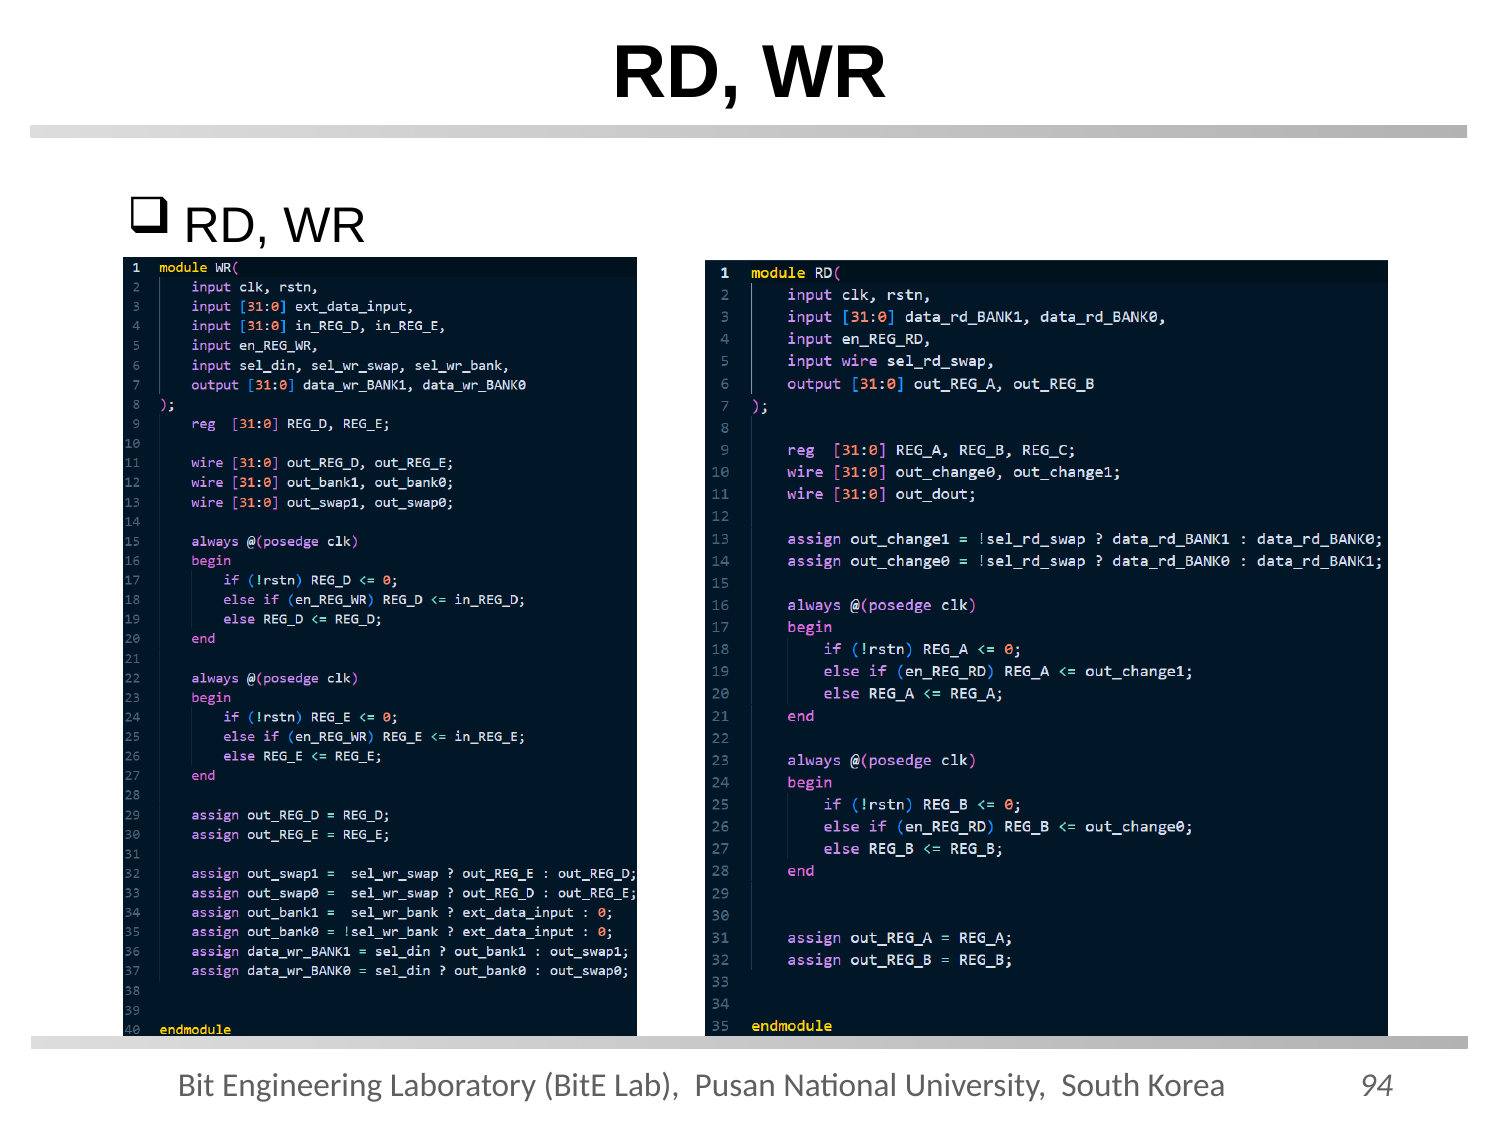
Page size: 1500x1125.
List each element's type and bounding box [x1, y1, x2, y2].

picture [705, 259, 1388, 1036]
list [112, 184, 1388, 974]
title [50, 9, 1450, 126]
picture [123, 257, 637, 1036]
